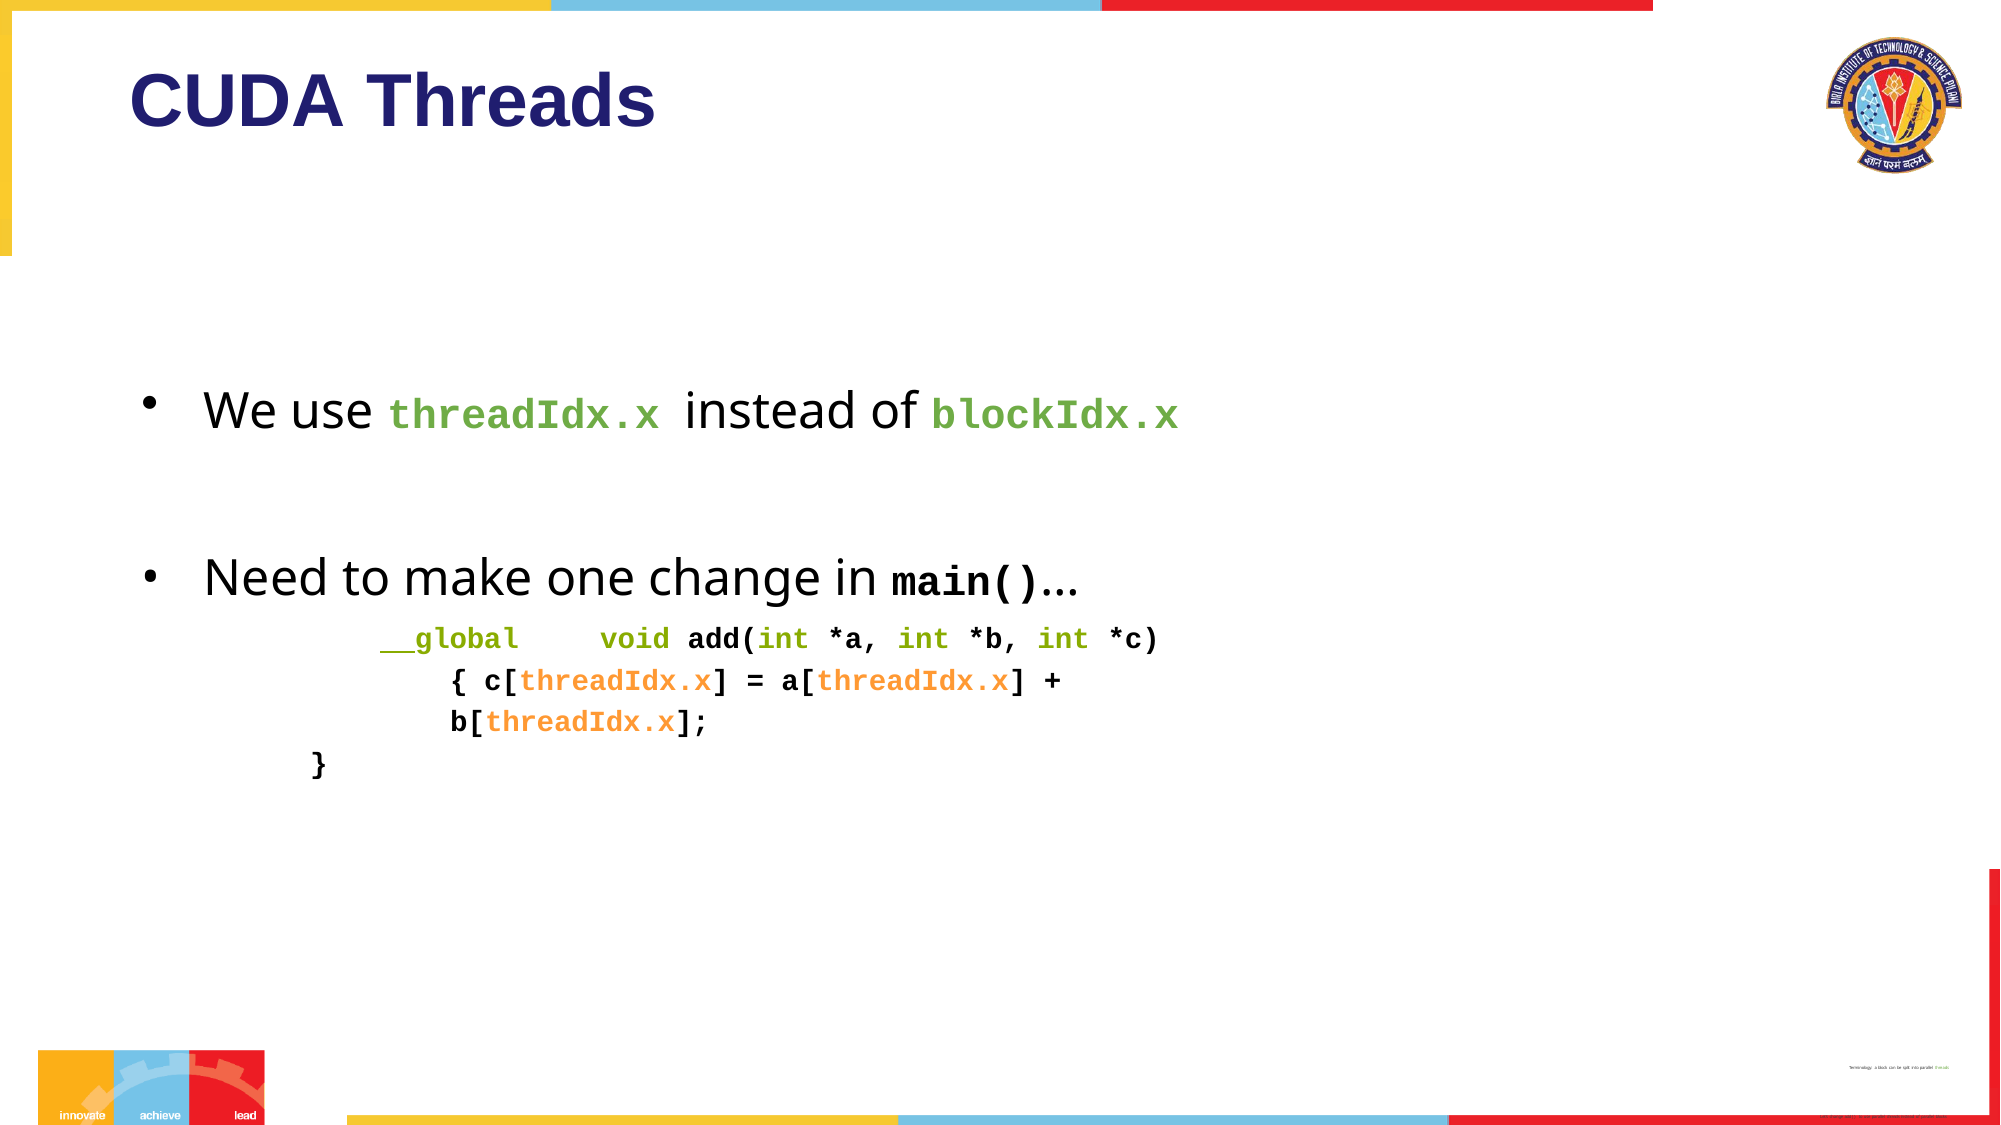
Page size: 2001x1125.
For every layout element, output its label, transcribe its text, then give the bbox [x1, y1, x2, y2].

picture [38, 1050, 265, 1125]
text_box We use threadIdx.x instead of blockIdx.x Need to make one change in main()… global void add(int *a, int *b, int *c) { c[threadIdx.x] = a[threadIdx.x] + b[threadIdx.x]; } [139, 376, 1308, 780]
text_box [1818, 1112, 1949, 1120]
picture [347, 869, 2000, 1125]
title CUDA Threads [127, 49, 1602, 240]
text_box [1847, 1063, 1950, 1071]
picture [1826, 37, 1962, 174]
picture [0, 0, 1653, 256]
